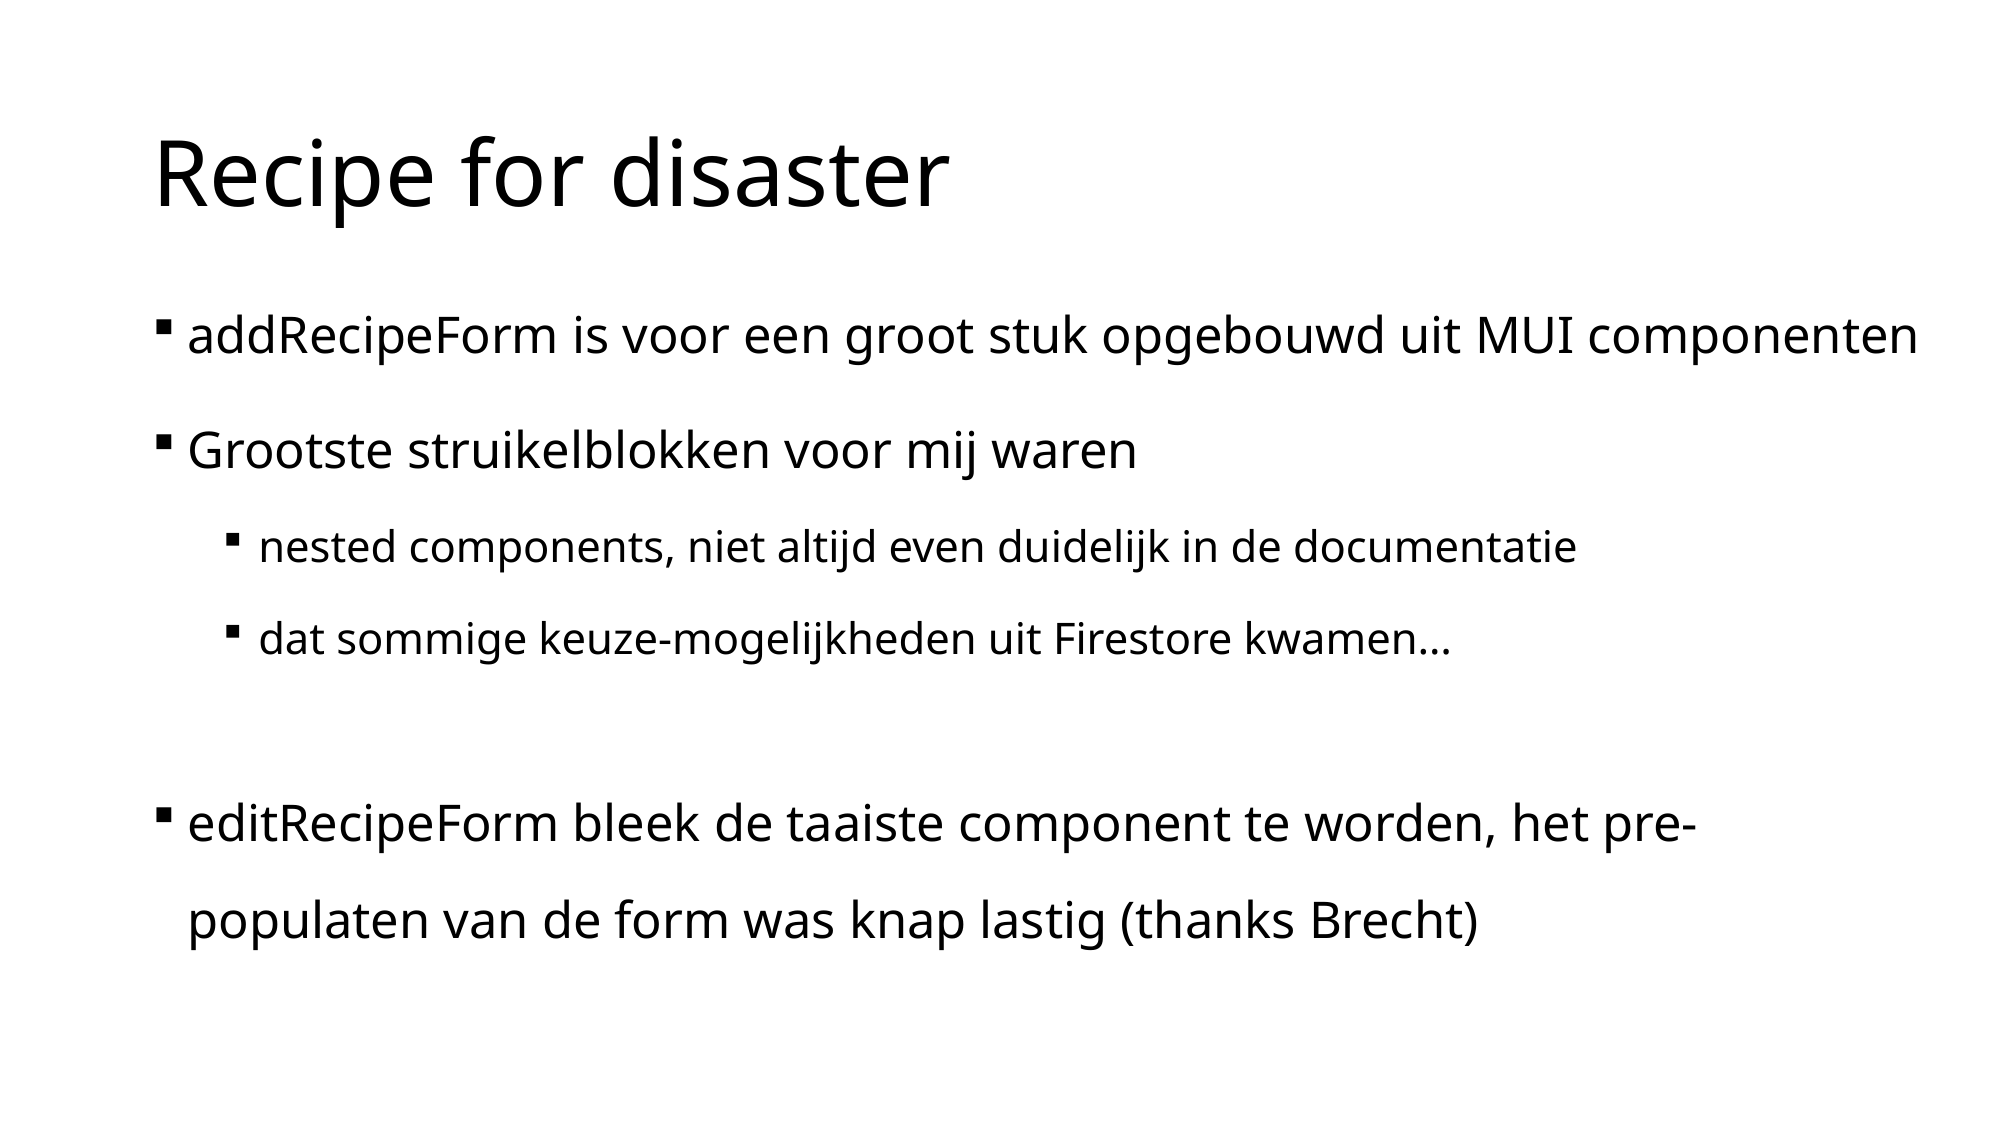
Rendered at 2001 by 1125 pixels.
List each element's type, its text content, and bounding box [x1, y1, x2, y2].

list addRecipeForm is voor een groot stuk opgebouwd uit MUI componenten Grootste struikelblokken voor mij waren nested components, niet altijd even duidelijk in de documentatie dat sommige keuze-mogelijkheden uit Firestore kwamen… editRecipeForm bleek de taaiste component te worden, het pre-populaten van de form was knap lastig (thanks Brecht) [137, 258, 1954, 1037]
title Recipe for disaster [137, 67, 1613, 258]
